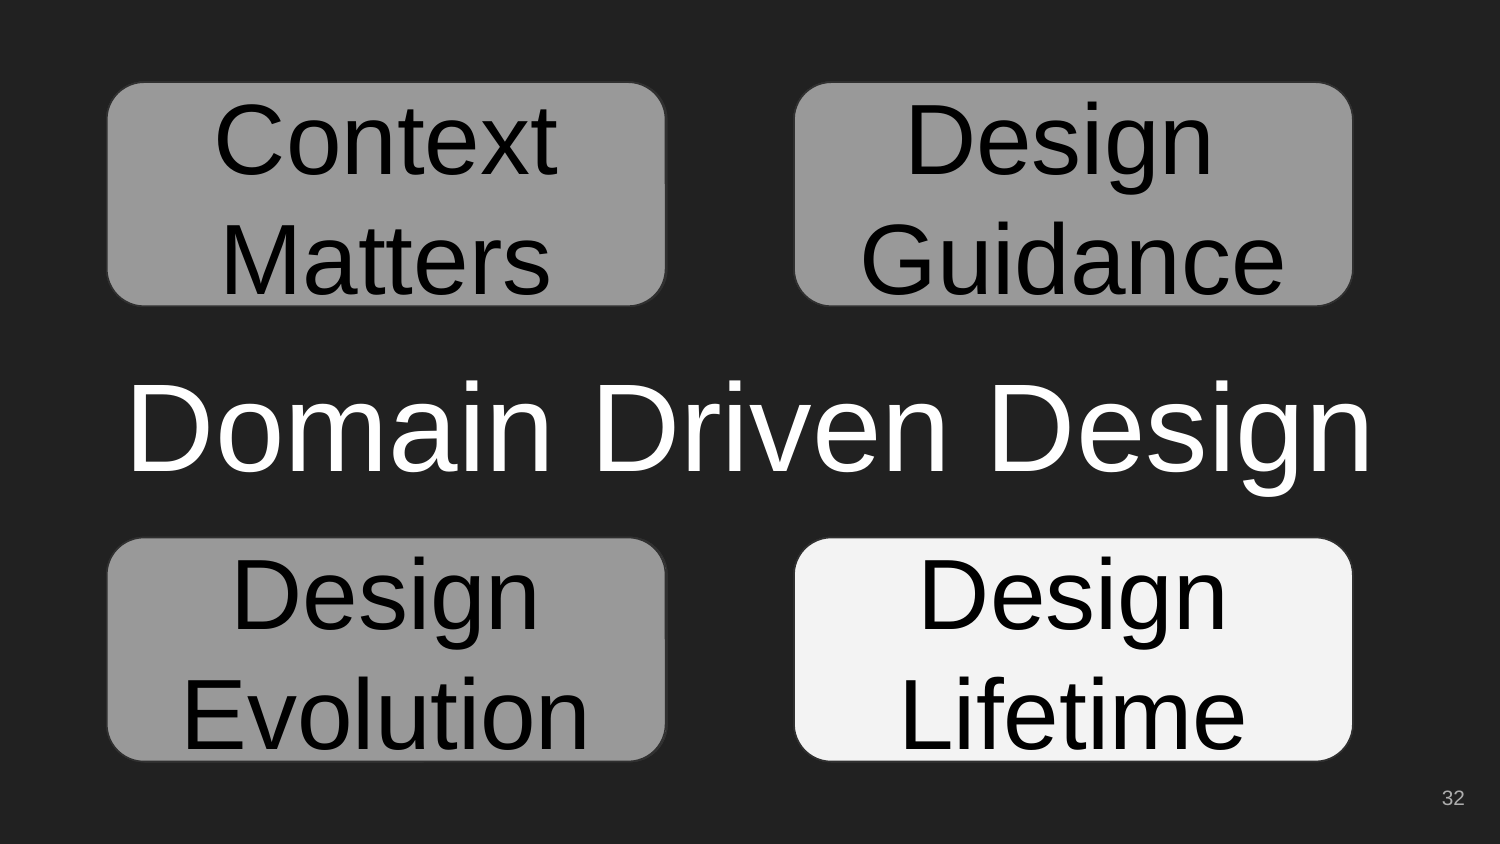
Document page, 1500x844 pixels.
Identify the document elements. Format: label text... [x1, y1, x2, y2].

text_box Design Evolution [106, 537, 666, 762]
text_box Design Lifetime [794, 537, 1353, 762]
title Domain Driven Design [51, 352, 1449, 491]
slide_number ‹#› [1389, 764, 1480, 830]
text_box Context Matters [106, 82, 666, 307]
text_box Design Guidance [794, 82, 1353, 307]
